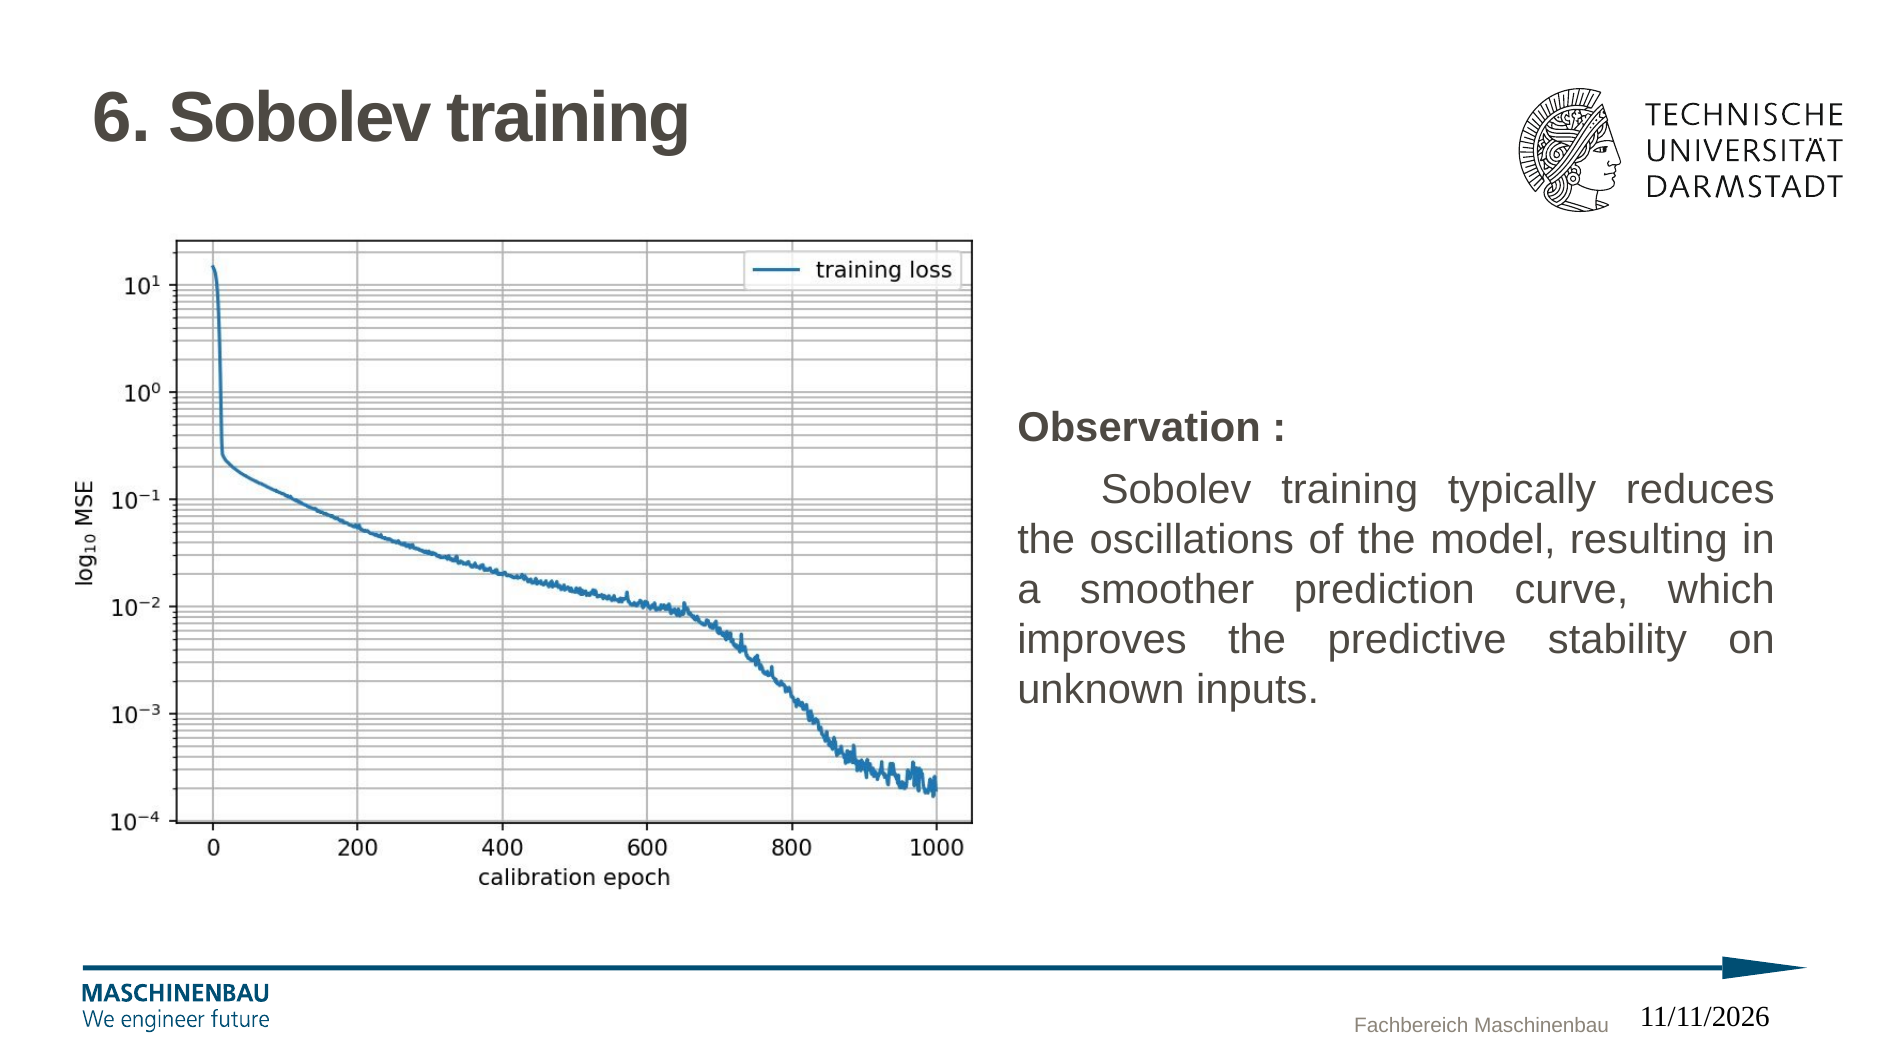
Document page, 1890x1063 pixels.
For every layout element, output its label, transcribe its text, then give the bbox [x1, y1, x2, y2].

footer Fachbereich Maschinenbau [288, 973, 1639, 1037]
title 6. Sobolev training [92, 70, 1525, 225]
picture [58, 225, 988, 905]
text_box Observation : Sobolev training typically reduces the oscillations of the model, resulting in a smoother prediction curve, which improves the predictive stability on unknown inputs. [1017, 399, 1776, 713]
slide_number [1748, 980, 1808, 1028]
slide_number [1639, 973, 1790, 1033]
